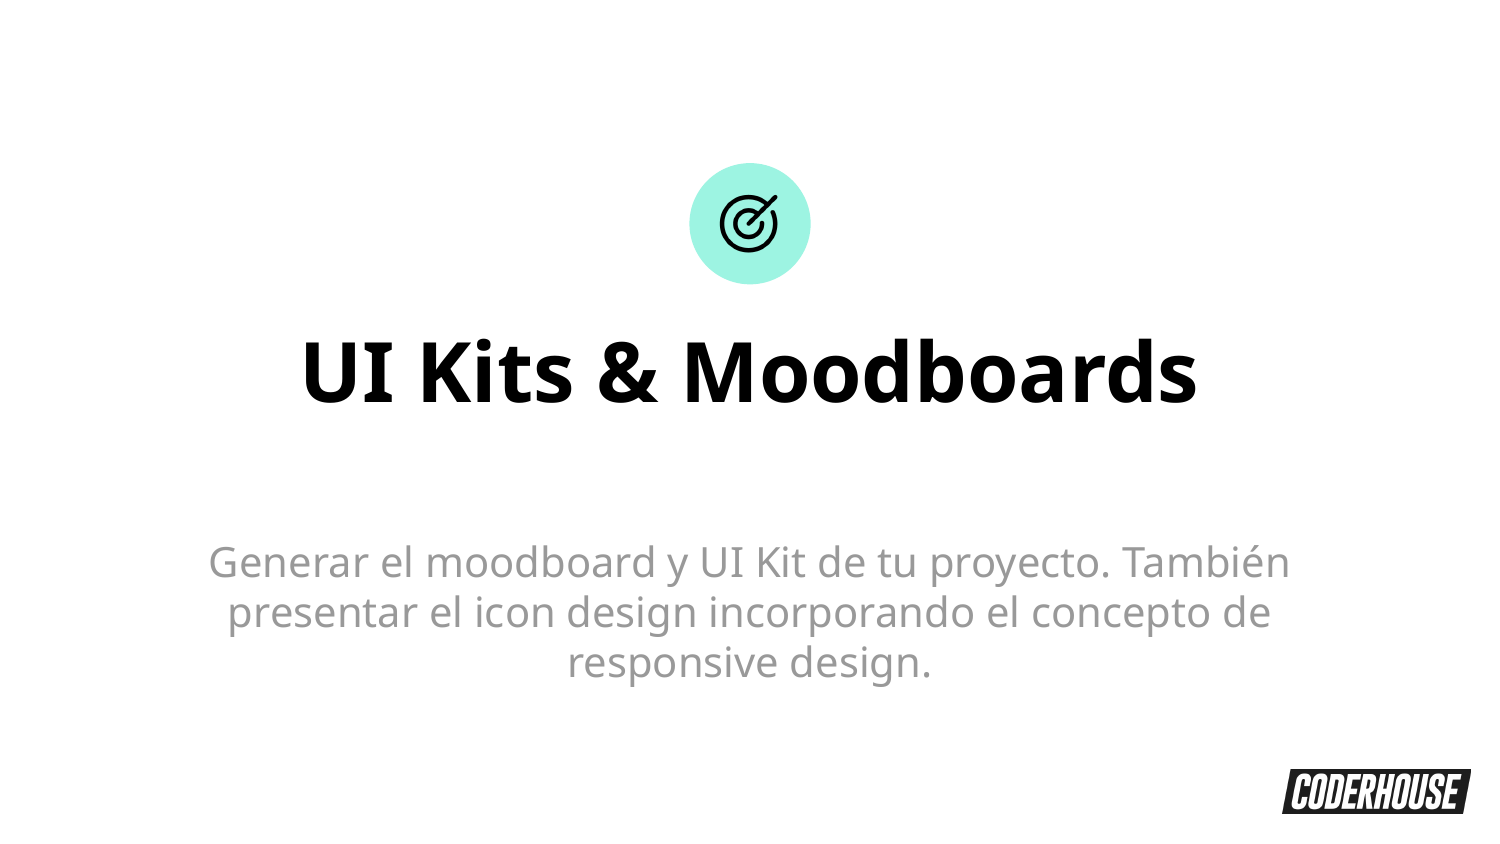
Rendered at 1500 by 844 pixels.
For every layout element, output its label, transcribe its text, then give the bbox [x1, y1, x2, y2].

text_box UI Kits & Moodboards [239, 315, 1261, 436]
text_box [689, 162, 811, 285]
picture [1281, 769, 1471, 814]
text_box Generar el moodboard y UI Kit de tu proyecto. También presentar el icon design incorporando el concepto de responsive design. [161, 520, 1339, 701]
